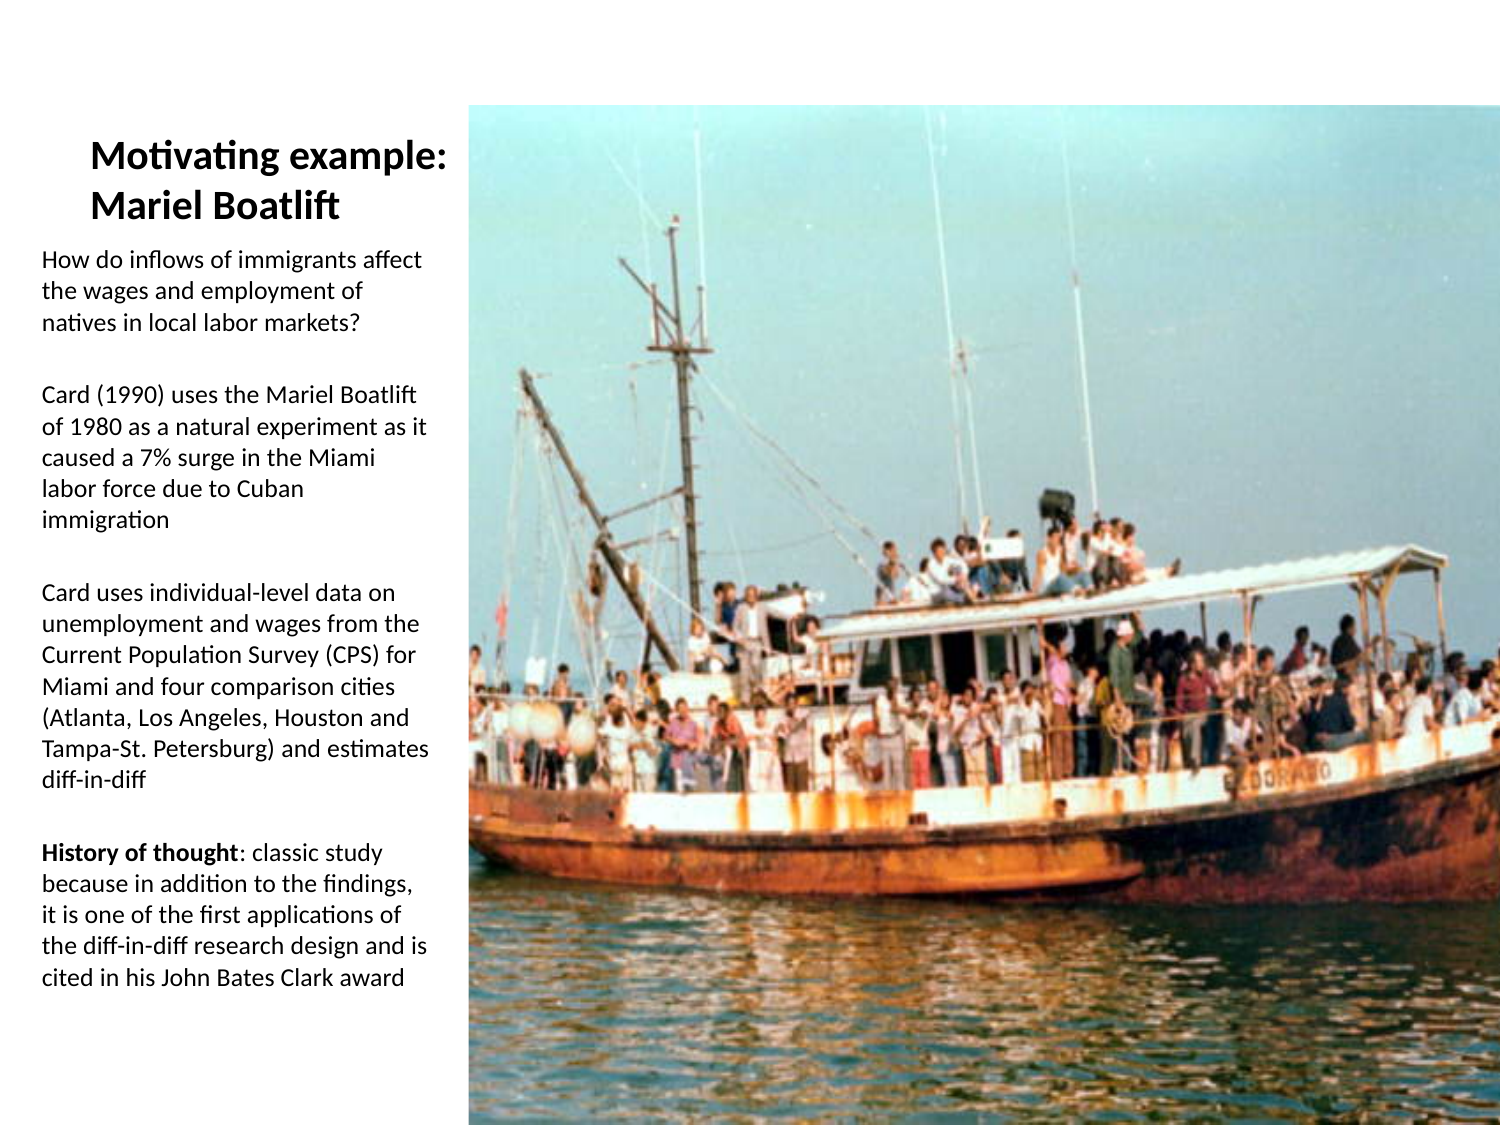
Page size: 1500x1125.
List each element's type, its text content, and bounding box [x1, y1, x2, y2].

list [468, 44, 1500, 1125]
list How do inflows of immigrants affect the wages and employment of natives in local labor markets? Card (1990) uses the Mariel Boatlift of 1980 as a natural experiment as it caused a 7% surge in the Miami labor force due to Cuban immigration Card uses individual-level data on unemployment and wages from the Current Population Survey (CPS) for Miami and four comparison cities (Atlanta, Los Angeles, Houston and Tampa-St. Petersburg) and estimates diff-in-diff History of thought: classic study because in addition to the findings, it is one of the first applications of the diff-in-diff research design and is cited in his John Bates Clark award [26, 235, 448, 1005]
title Motivating example: Mariel Boatlift [75, 44, 467, 236]
